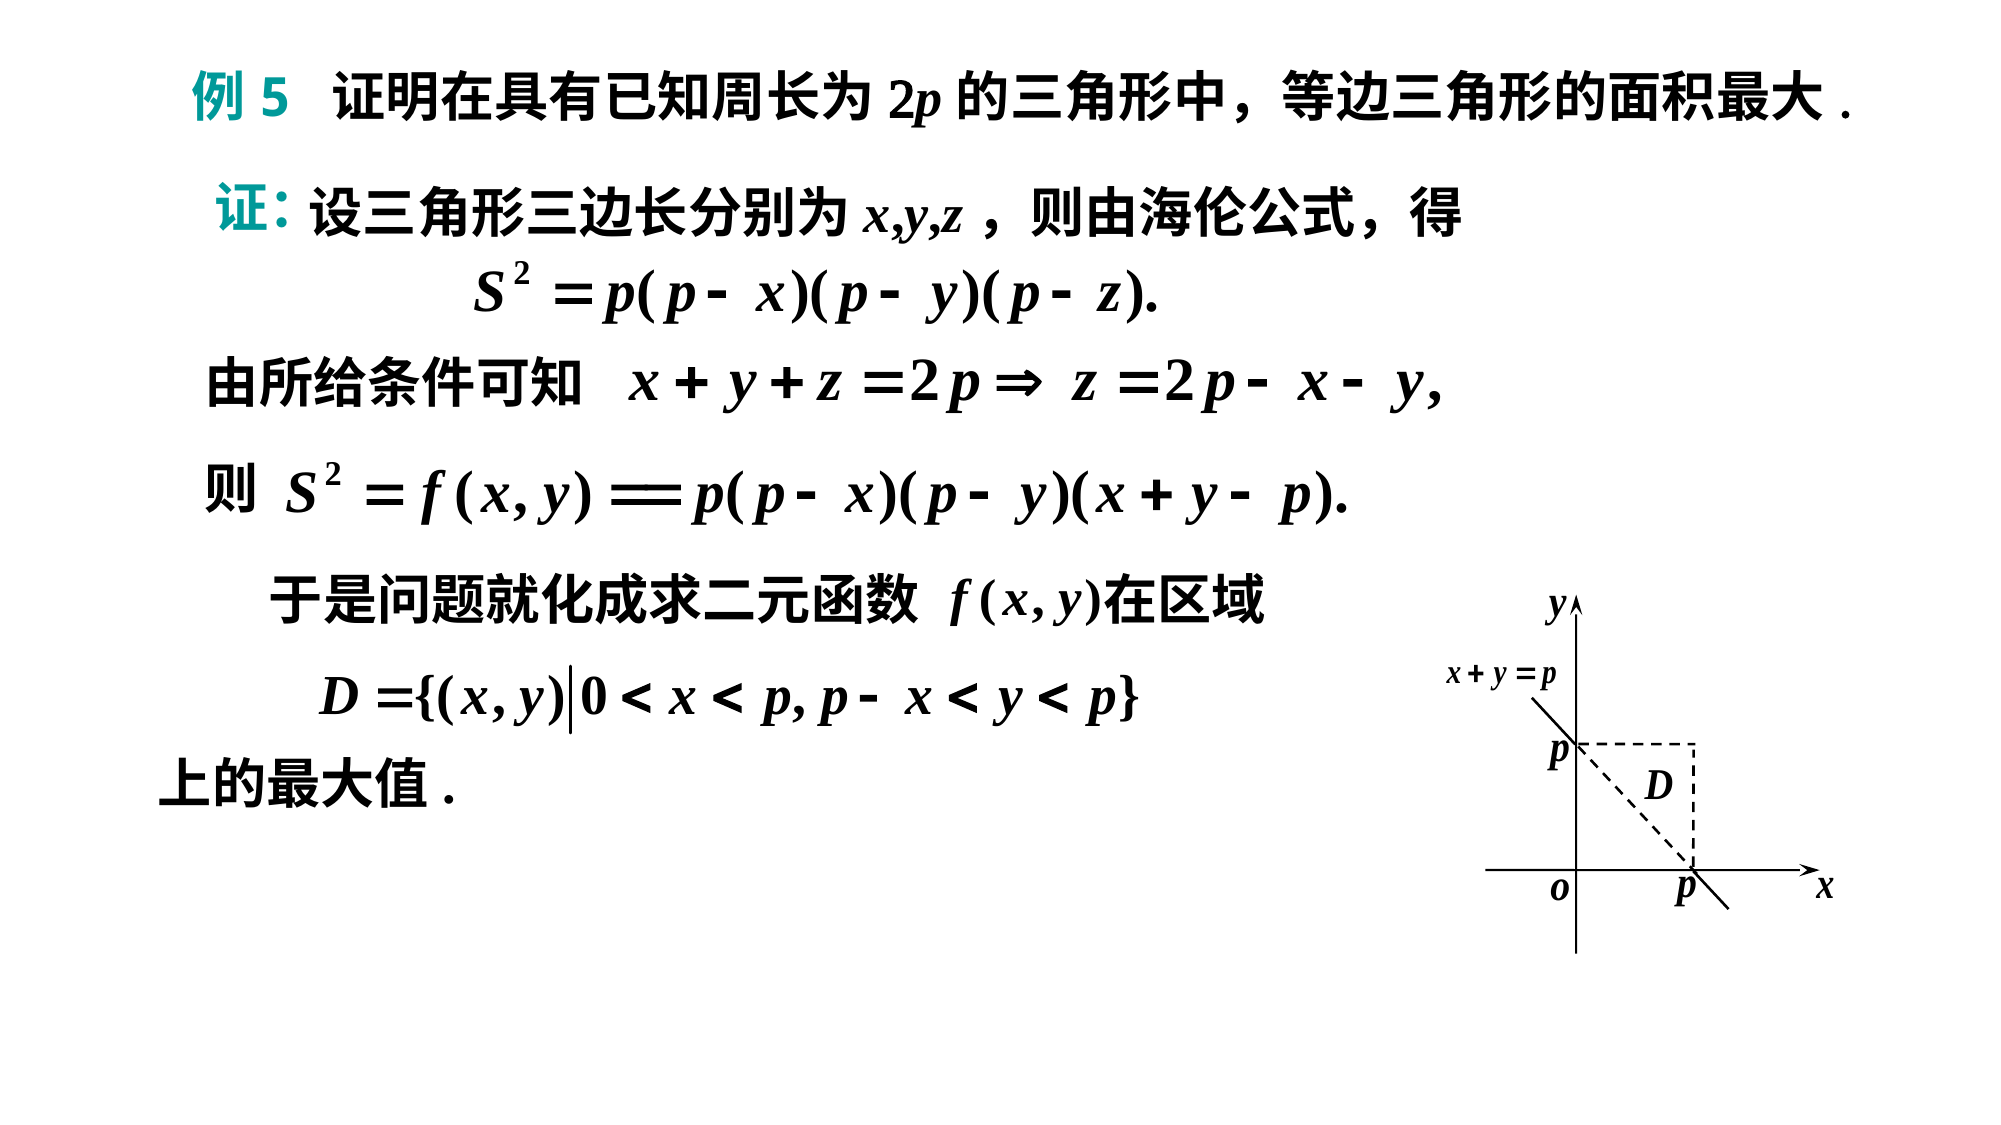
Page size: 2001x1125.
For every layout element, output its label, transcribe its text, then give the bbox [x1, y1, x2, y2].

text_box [1439, 587, 1842, 954]
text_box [190, 447, 1359, 538]
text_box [190, 340, 1455, 427]
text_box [461, 245, 1172, 337]
text_box 证： [214, 160, 392, 239]
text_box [142, 558, 1419, 835]
text_box 例5 证明在具有已知周长为2p的三角形中，等边三角形的面积最大. [78, 49, 1839, 128]
text_box 设三角形三边长分别为x,y,z，则由海伦公式，得 [308, 165, 1585, 244]
